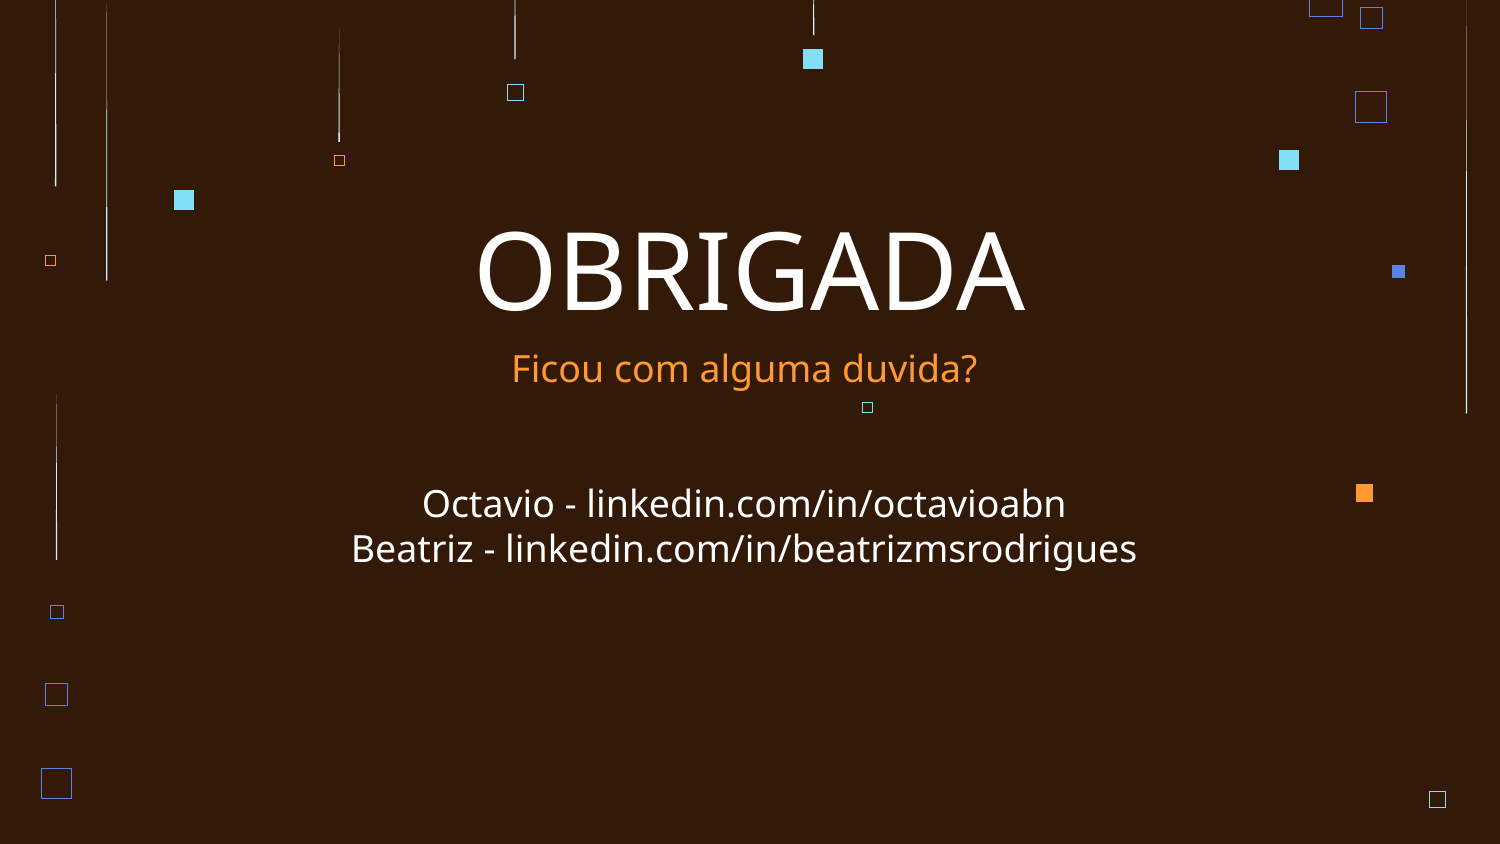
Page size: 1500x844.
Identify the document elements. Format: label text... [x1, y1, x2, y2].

subtitle Ficou com alguma duvida? Octavio - linkedin.com/in/octavioabn Beatriz - linkedin.com/in/beatrizmsrodrigues [256, 329, 1233, 571]
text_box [1308, 0, 1343, 17]
title OBRIGADA [256, 202, 1244, 348]
